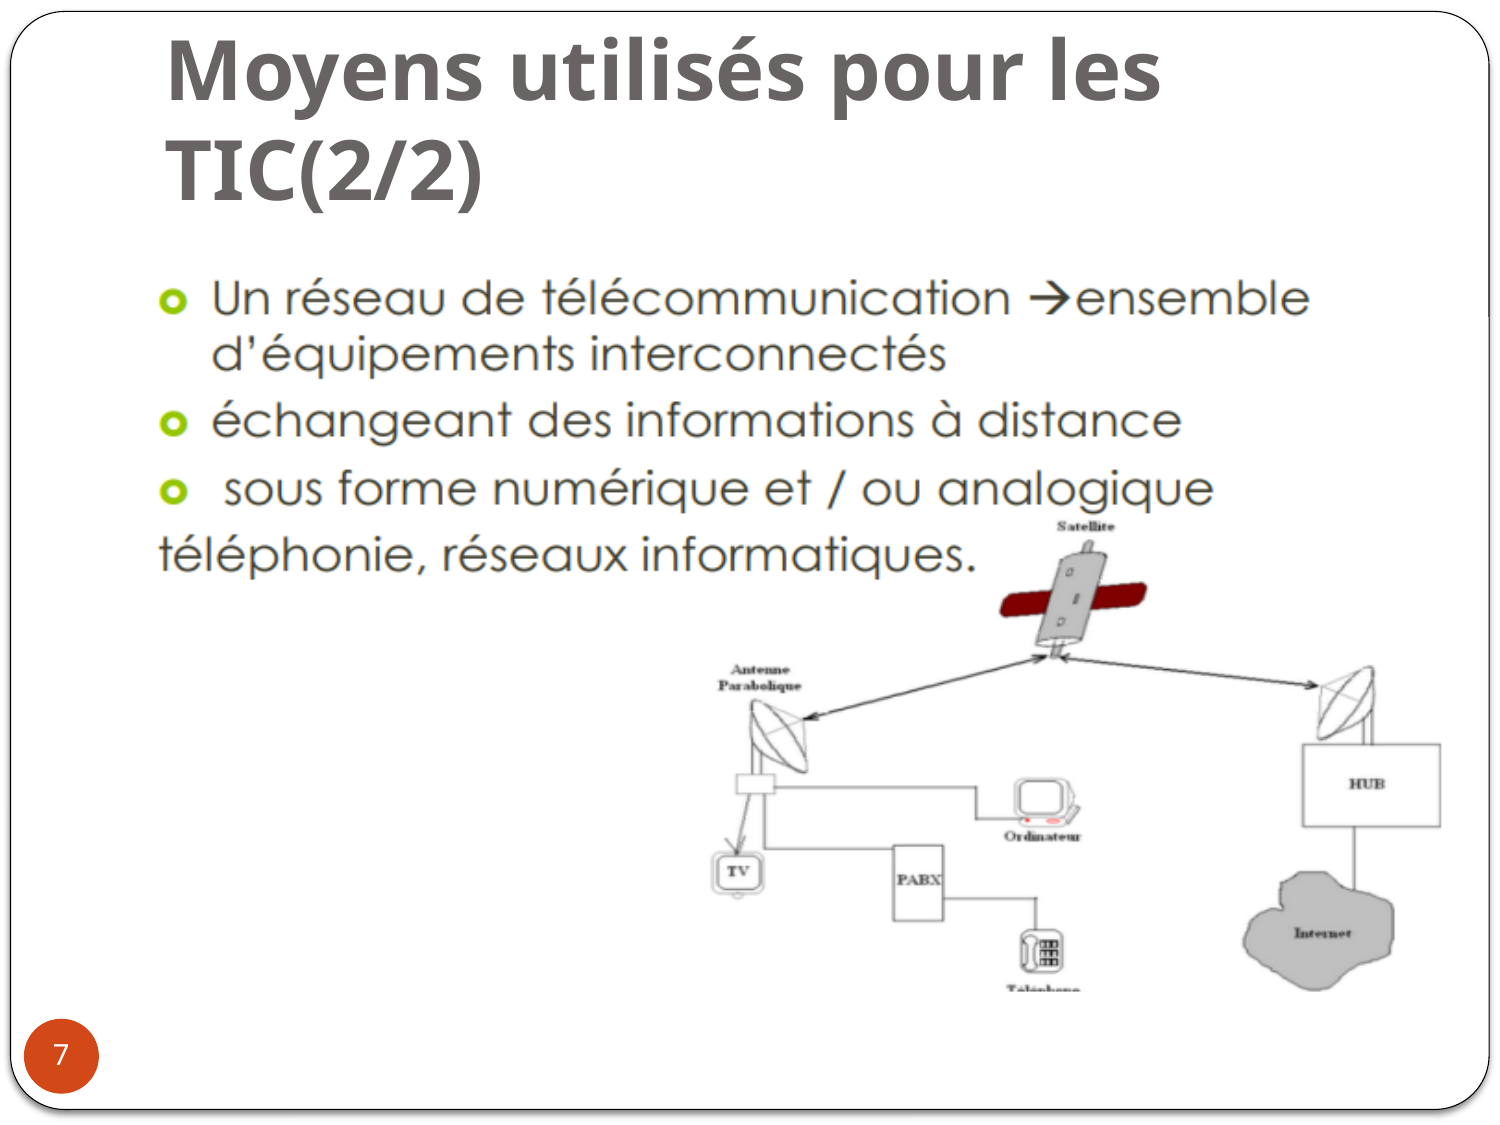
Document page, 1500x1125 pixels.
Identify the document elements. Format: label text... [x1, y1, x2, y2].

picture [152, 234, 1442, 1020]
title Moyens utilisés pour les TIC(2/2) [150, 45, 1425, 233]
slide_number 7 [23, 1018, 99, 1094]
